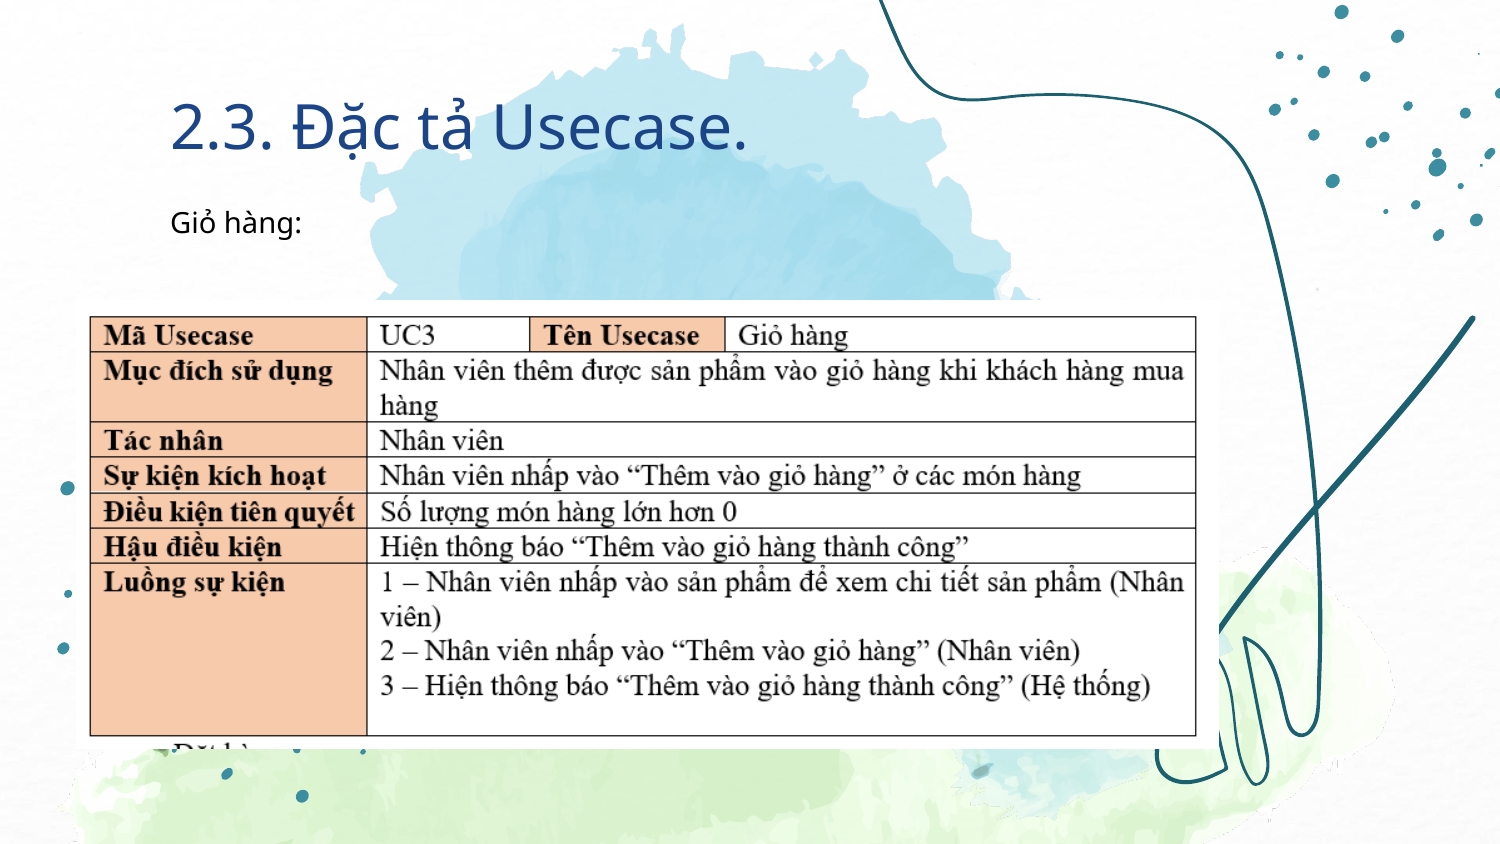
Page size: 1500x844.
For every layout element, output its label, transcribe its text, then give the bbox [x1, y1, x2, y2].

text_box Giỏ hàng: [154, 189, 1392, 255]
title 2.3. Đặc tả Usecase. [154, 59, 1346, 190]
text_box [1221, 300, 1412, 366]
picture [0, 0, 1500, 844]
